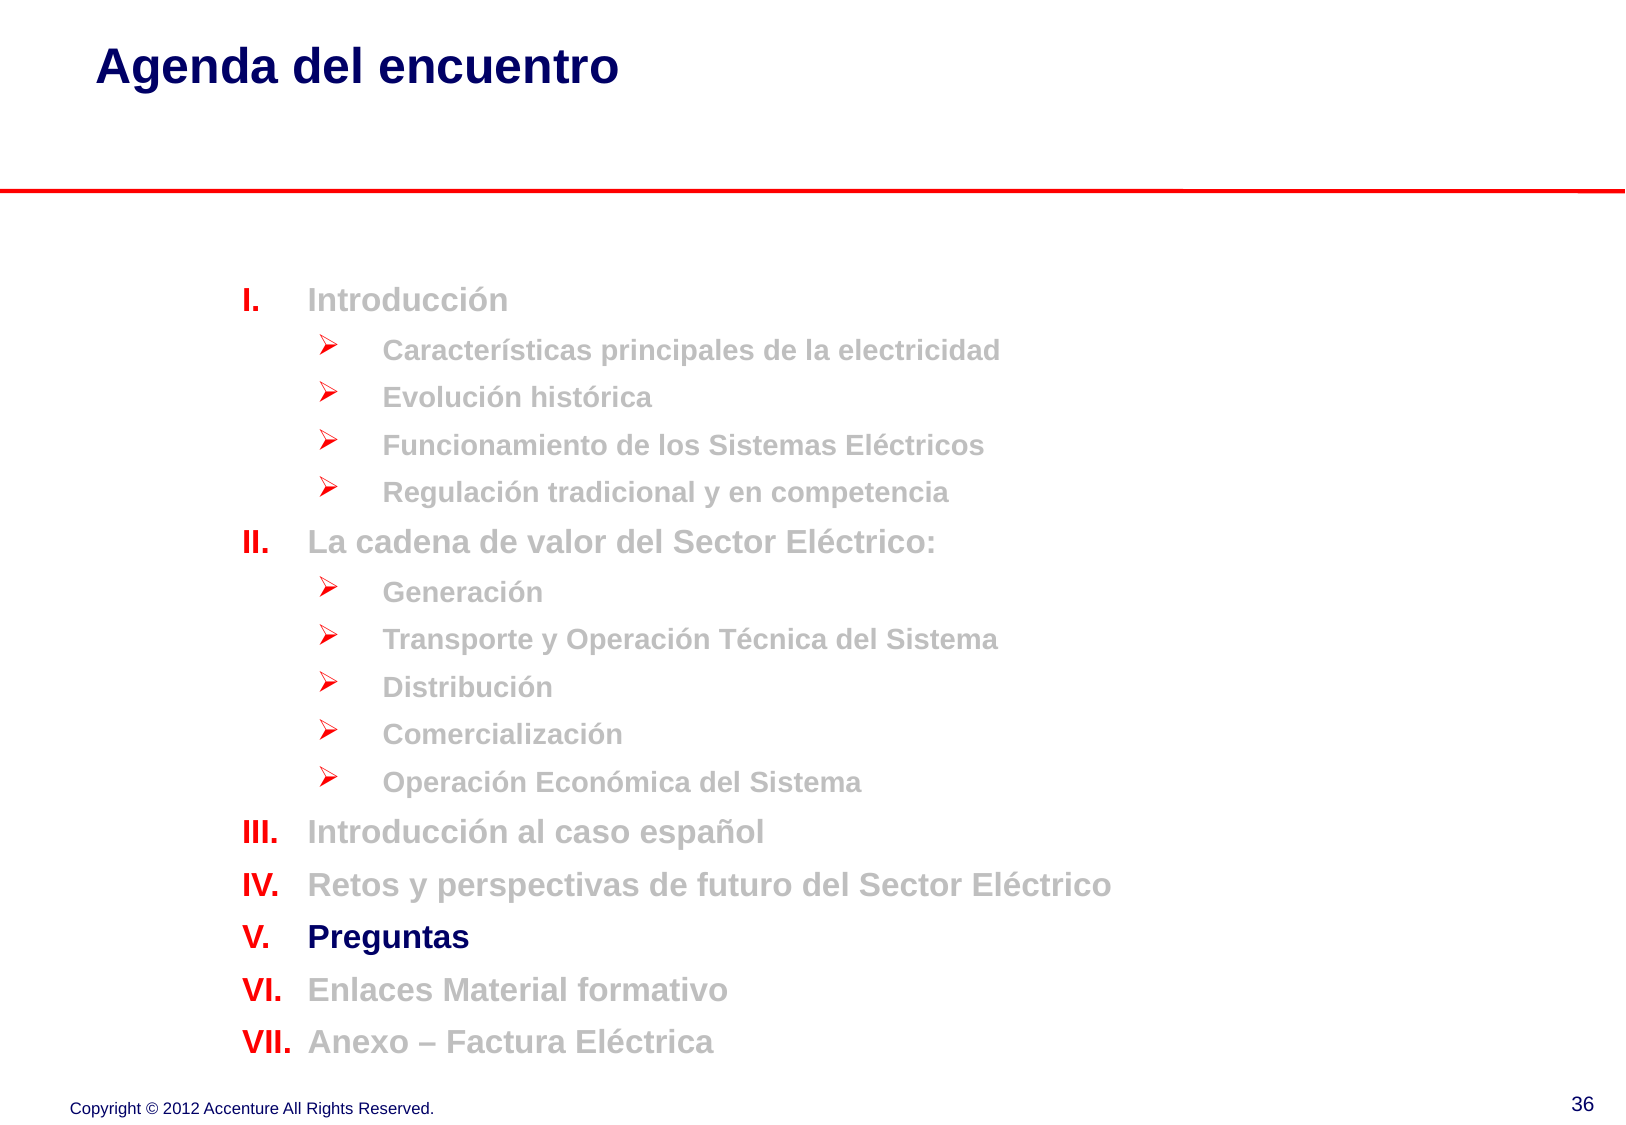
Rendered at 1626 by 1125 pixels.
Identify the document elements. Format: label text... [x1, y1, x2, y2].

text_box Introducción Características principales de la electricidad Evolución histórica Funcionamiento de los Sistemas Eléctricos Regulación tradicional y en competencia La cadena de valor del Sector Eléctrico: Generación Transporte y Operación Técnica del Sistema Distribución Comercialización Operación Económica del Sistema Introducción al caso español Retos y perspectivas de futuro del Sector Eléctrico Preguntas Enlaces Material formativo Anexo – Factura Eléctrica [92, 173, 1625, 823]
title Agenda del encuentro [36, 40, 1261, 207]
